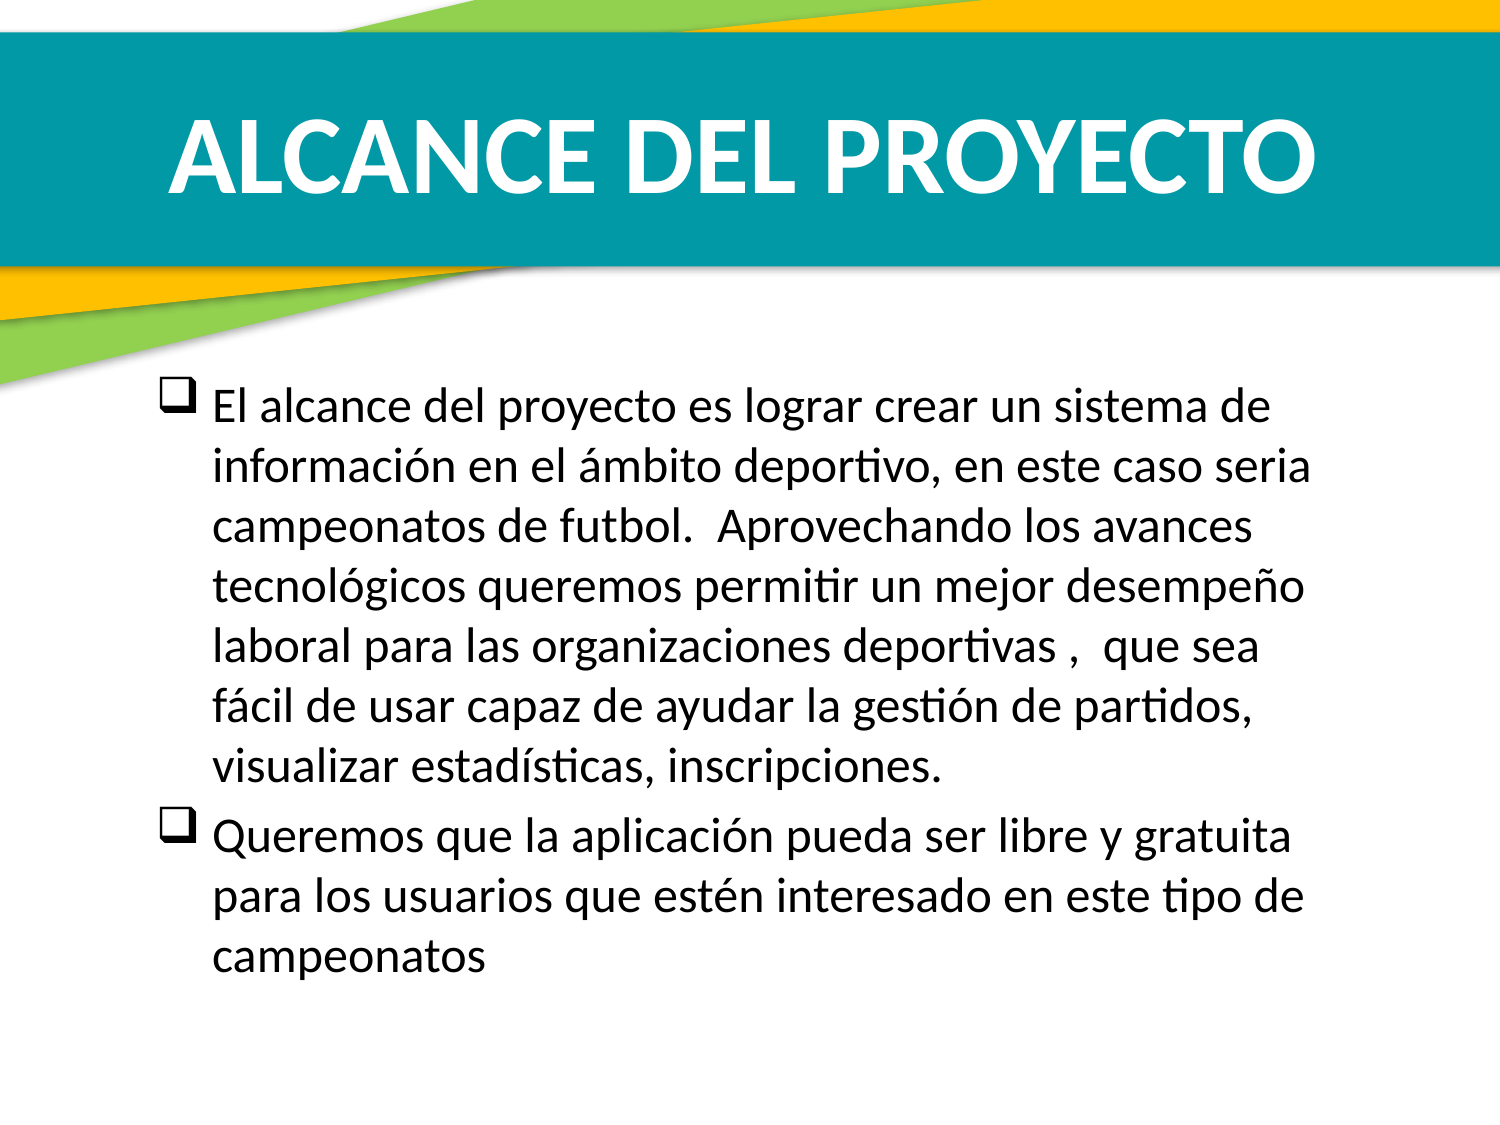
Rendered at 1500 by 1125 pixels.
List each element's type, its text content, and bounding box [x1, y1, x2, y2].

text_box ALCANCE DEL PROYECTO [12, 72, 1500, 226]
text_box El alcance del proyecto es lograr crear un sistema de información en el ámbito deportivo, en este caso seria campeonatos de futbol. Aprovechando los avances tecnológicos queremos permitir un mejor desempeño laboral para las organizaciones deportivas , que sea fácil de usar capaz de ayudar la gestión de partidos, visualizar estadísticas, inscripciones. Queremos que la aplicación pueda ser libre y gratuita para los usuarios que estén interesado en este tipo de campeonatos [140, 364, 1369, 1125]
